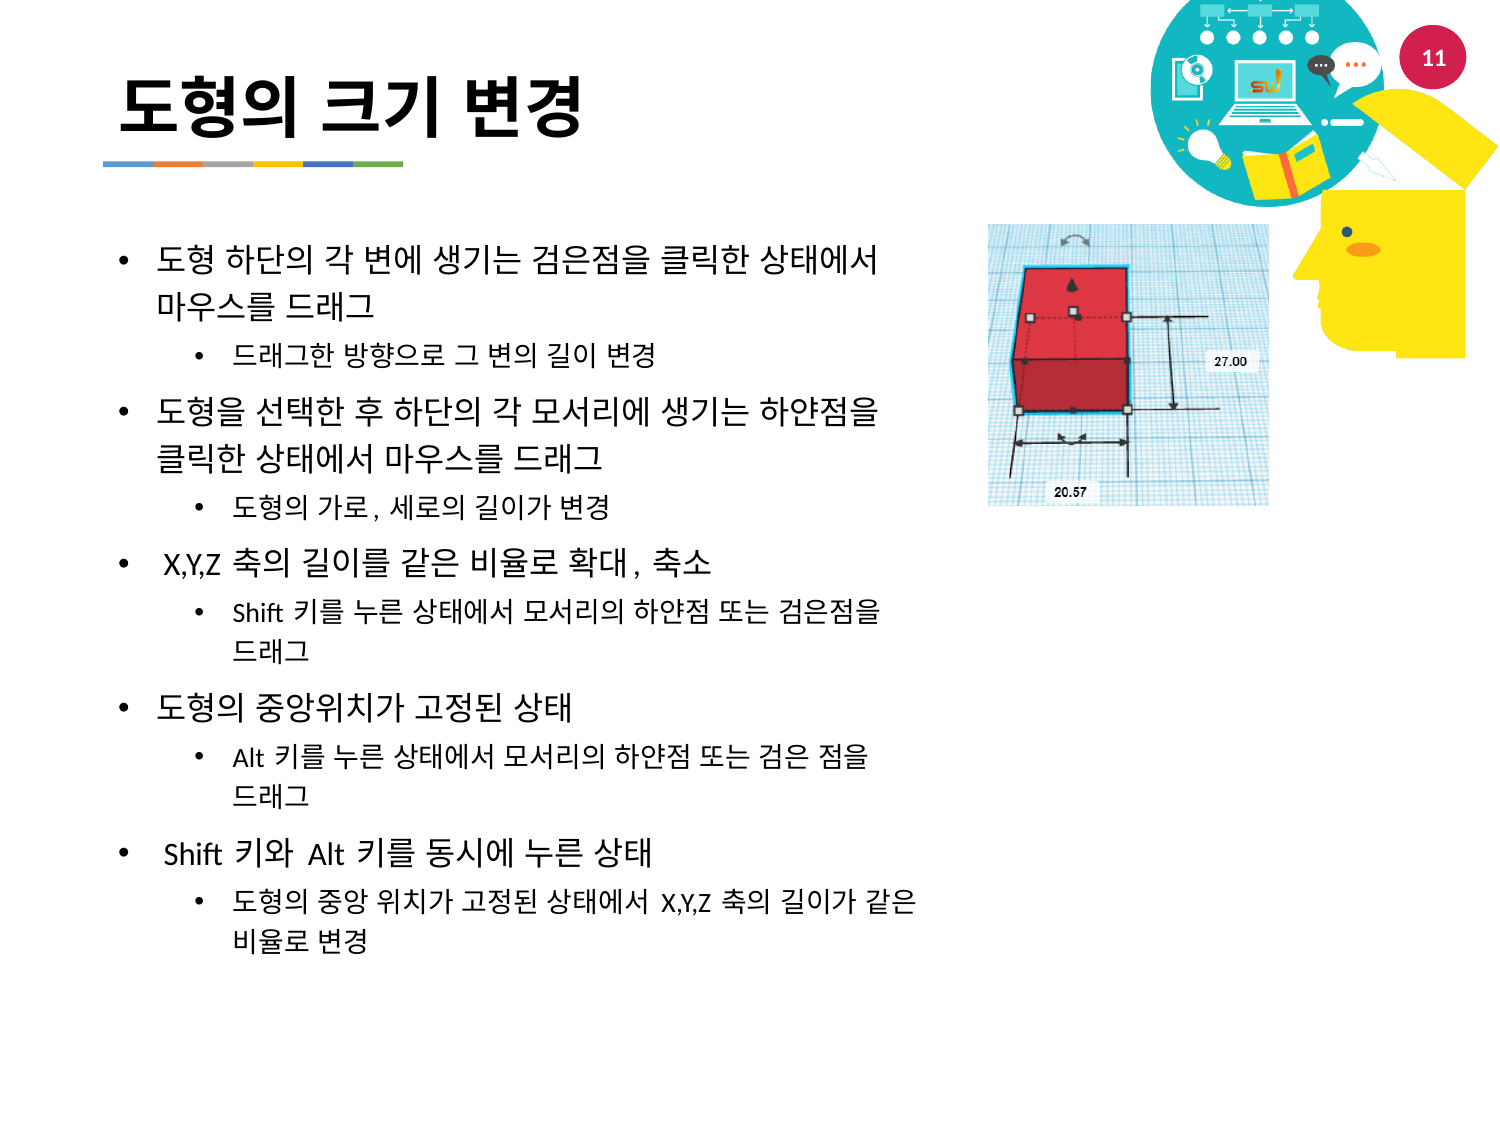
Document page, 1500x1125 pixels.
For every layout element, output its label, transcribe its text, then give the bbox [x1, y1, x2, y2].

list 도형 하단의 각 변에 생기는 검은점을 클릭한 상태에서 마우스를 드래그 드래그한 방향으로 그 변의 길이 변경 도형을 선택한 후 하단의 각 모서리에 생기는 하얀점을 클릭한 상태에서 마우스를 드래그 도형의 가로, 세로의 길이가 변경 X,Y,Z 축의 길이를 같은 비율로 확대, 축소 Shift 키를 누른 상태에서 모서리의 하얀점 또는 검은점을 드래그 도형의 중앙위치가 고정된 상태 Alt 키를 누른 상태에서 모서리의 하얀점 또는 검은 점을 드래그 Shift 키와 Alt 키를 동시에 누른 상태 도형의 중앙 위치가 고정된 상태에서 X,Y,Z 축의 길이가 같은 비율로 변경 [103, 224, 964, 1014]
picture [988, 0, 1500, 506]
title 도형의 크기 변경 [103, 59, 1365, 162]
slide_number 11 [1400, 23, 1468, 89]
